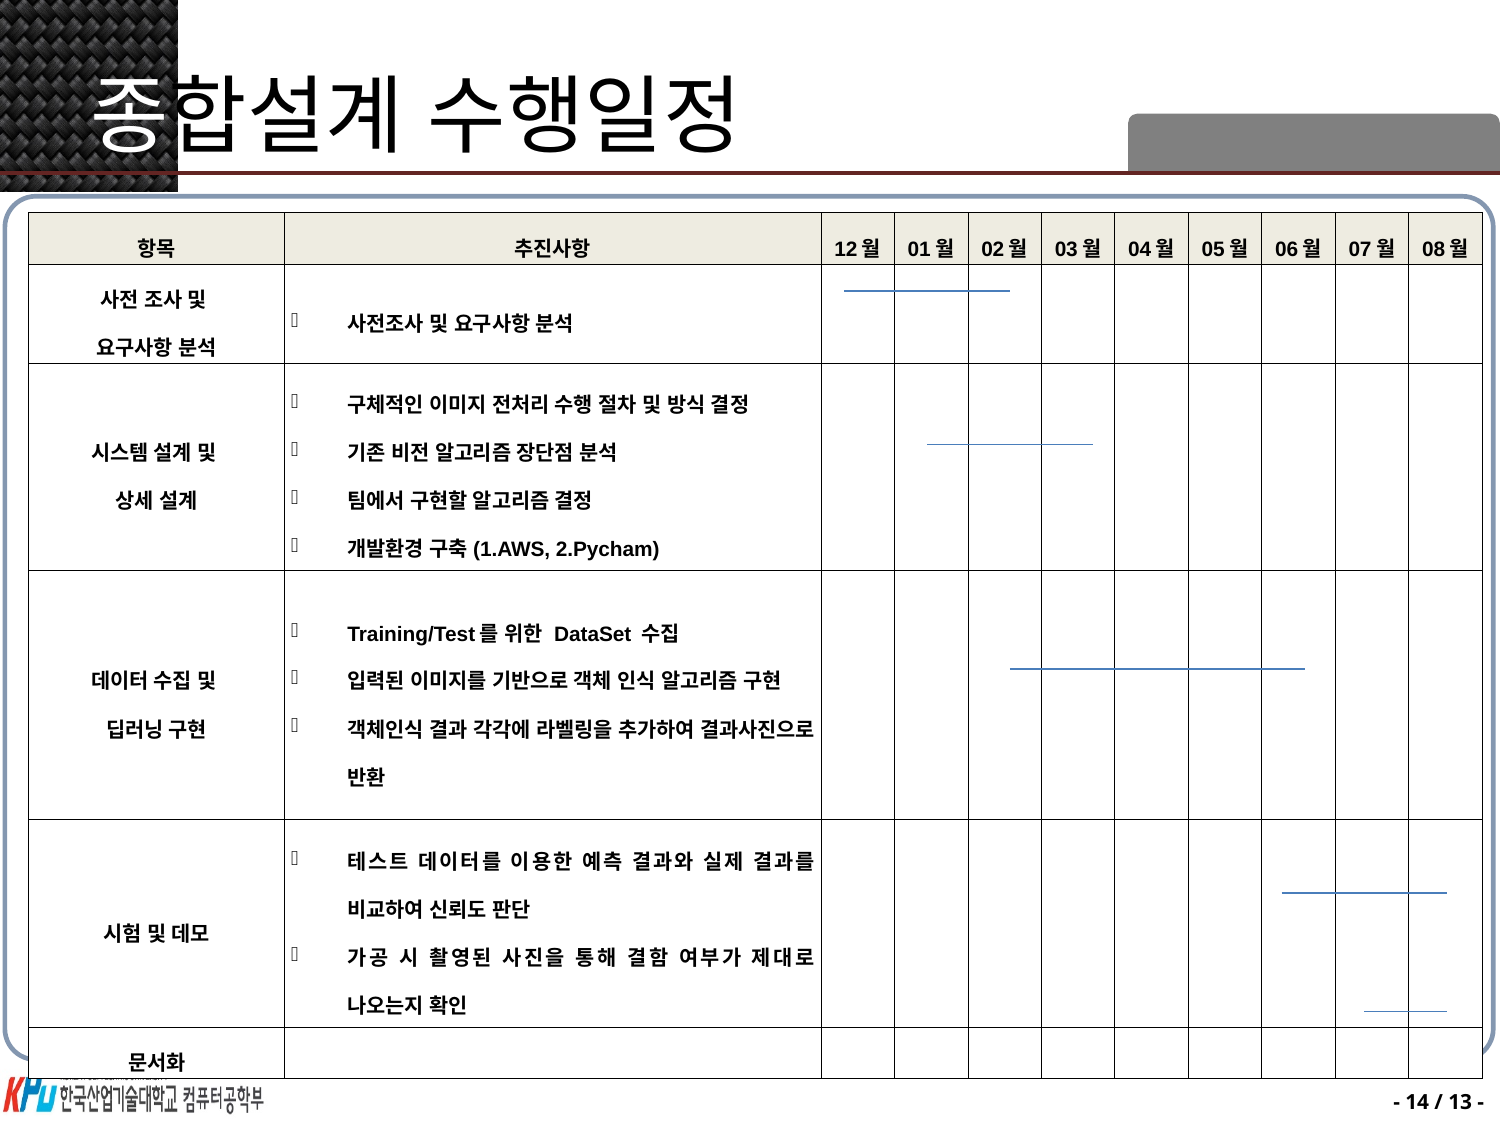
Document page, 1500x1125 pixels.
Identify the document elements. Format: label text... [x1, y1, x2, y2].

table_cell 문서화 [29, 1028, 284, 1078]
table_cell Training/Test를 위한 DataSet 수집 입력된 이미지를 기반으로 객체 인식 알고리즘 구현 객체인식 결과 각각에 라벨링을 추가하여 결과사진으로 반환 [285, 571, 821, 819]
table_cell 테스트 데이터를 이용한 예측 결과와 실제 결과를 비교하여 신뢰도 판단 가공 시 촬영된 사진을 통해 결함 여부가 제대로 나오는지 확인 [285, 820, 821, 1027]
table_cell [1042, 1028, 1114, 1078]
table_cell [1336, 364, 1408, 570]
table_cell [969, 1028, 1041, 1078]
table_cell [822, 265, 894, 363]
table_cell [1262, 265, 1335, 363]
table_cell [969, 265, 1041, 363]
table_cell [1262, 1028, 1335, 1078]
table_cell [969, 364, 1041, 443]
table_cell [895, 820, 968, 1027]
picture [0, 175, 178, 192]
table_cell [1409, 820, 1482, 1027]
table_cell [1115, 364, 1188, 570]
table_cell [1262, 364, 1335, 570]
table_cell [822, 1028, 894, 1078]
table_cell [1189, 571, 1261, 668]
table_cell [1115, 678, 1188, 819]
table_cell [1262, 571, 1335, 819]
table_cell 사전 조사 및 요구사항 분석 [29, 265, 284, 363]
table_cell 사전조사 및 요구사항 분석 [285, 265, 821, 363]
table_header 12월 [822, 213, 894, 264]
table_cell [1042, 820, 1114, 1027]
table_cell [1336, 265, 1408, 363]
table_cell [822, 820, 894, 1027]
table_cell [1189, 678, 1261, 819]
table_cell 구체적인 이미지 전처리 수행 절차 및 방식 결정 기존 비전 알고리즘 장단점 분석 팀에서 구현할 알고리즘 결정 개발환경 구축(1.AWS, 2.Pycham) [285, 364, 821, 570]
picture [0, 0, 178, 171]
table_header 08월 [1409, 213, 1482, 264]
text_box [112, 54, 875, 147]
table_header 06월 [1262, 213, 1335, 264]
text_box [4, 196, 1494, 1059]
table_cell [1262, 820, 1335, 1027]
table_cell [1409, 265, 1482, 363]
table_cell [1189, 820, 1261, 1027]
table_cell [1115, 1028, 1188, 1078]
table_cell [895, 300, 968, 363]
table_cell 데이터 수집 및 딥러닝 구현 [29, 571, 284, 819]
table_cell [895, 364, 968, 570]
table_cell [822, 571, 894, 819]
table_cell [969, 820, 1041, 1027]
table_cell [895, 1028, 968, 1078]
table_cell [895, 265, 968, 290]
table_header 04월 [1115, 213, 1188, 264]
table_cell [1336, 820, 1408, 892]
table_cell 시험 및 데모 [29, 820, 284, 1027]
table_cell [1409, 1028, 1482, 1078]
table_cell [1409, 364, 1482, 570]
table_cell [1042, 571, 1114, 668]
table_cell [1115, 265, 1188, 363]
table_cell [285, 1028, 821, 1078]
table_cell [1189, 265, 1261, 363]
title 종합설계 수행일정 [75, 53, 1306, 172]
table_cell [1042, 678, 1114, 819]
table_cell [1336, 571, 1408, 819]
table_cell [1189, 1028, 1261, 1078]
table_header 항목 [29, 213, 284, 264]
table_header 01월 [895, 213, 968, 264]
table_cell [1189, 364, 1261, 570]
table_cell [969, 452, 1041, 570]
table_cell [1336, 1028, 1408, 1078]
table_cell [1042, 265, 1114, 363]
table_cell [1115, 571, 1188, 668]
table_header 03월 [1042, 213, 1114, 264]
table_cell [1336, 901, 1408, 1027]
table_header 추진사항 [285, 213, 821, 264]
table_header 02월 [969, 213, 1041, 264]
table_cell [1115, 820, 1188, 1027]
table_cell [1042, 364, 1114, 570]
table_cell [1409, 571, 1482, 819]
table_cell [822, 364, 894, 570]
table_cell 시스템 설계 및 상세 설계 [29, 364, 284, 570]
table_cell [969, 571, 1041, 819]
table_header 05월 [1189, 213, 1261, 264]
picture [0, 1058, 268, 1123]
table_header 07월 [1336, 213, 1408, 264]
table_cell [895, 571, 968, 819]
